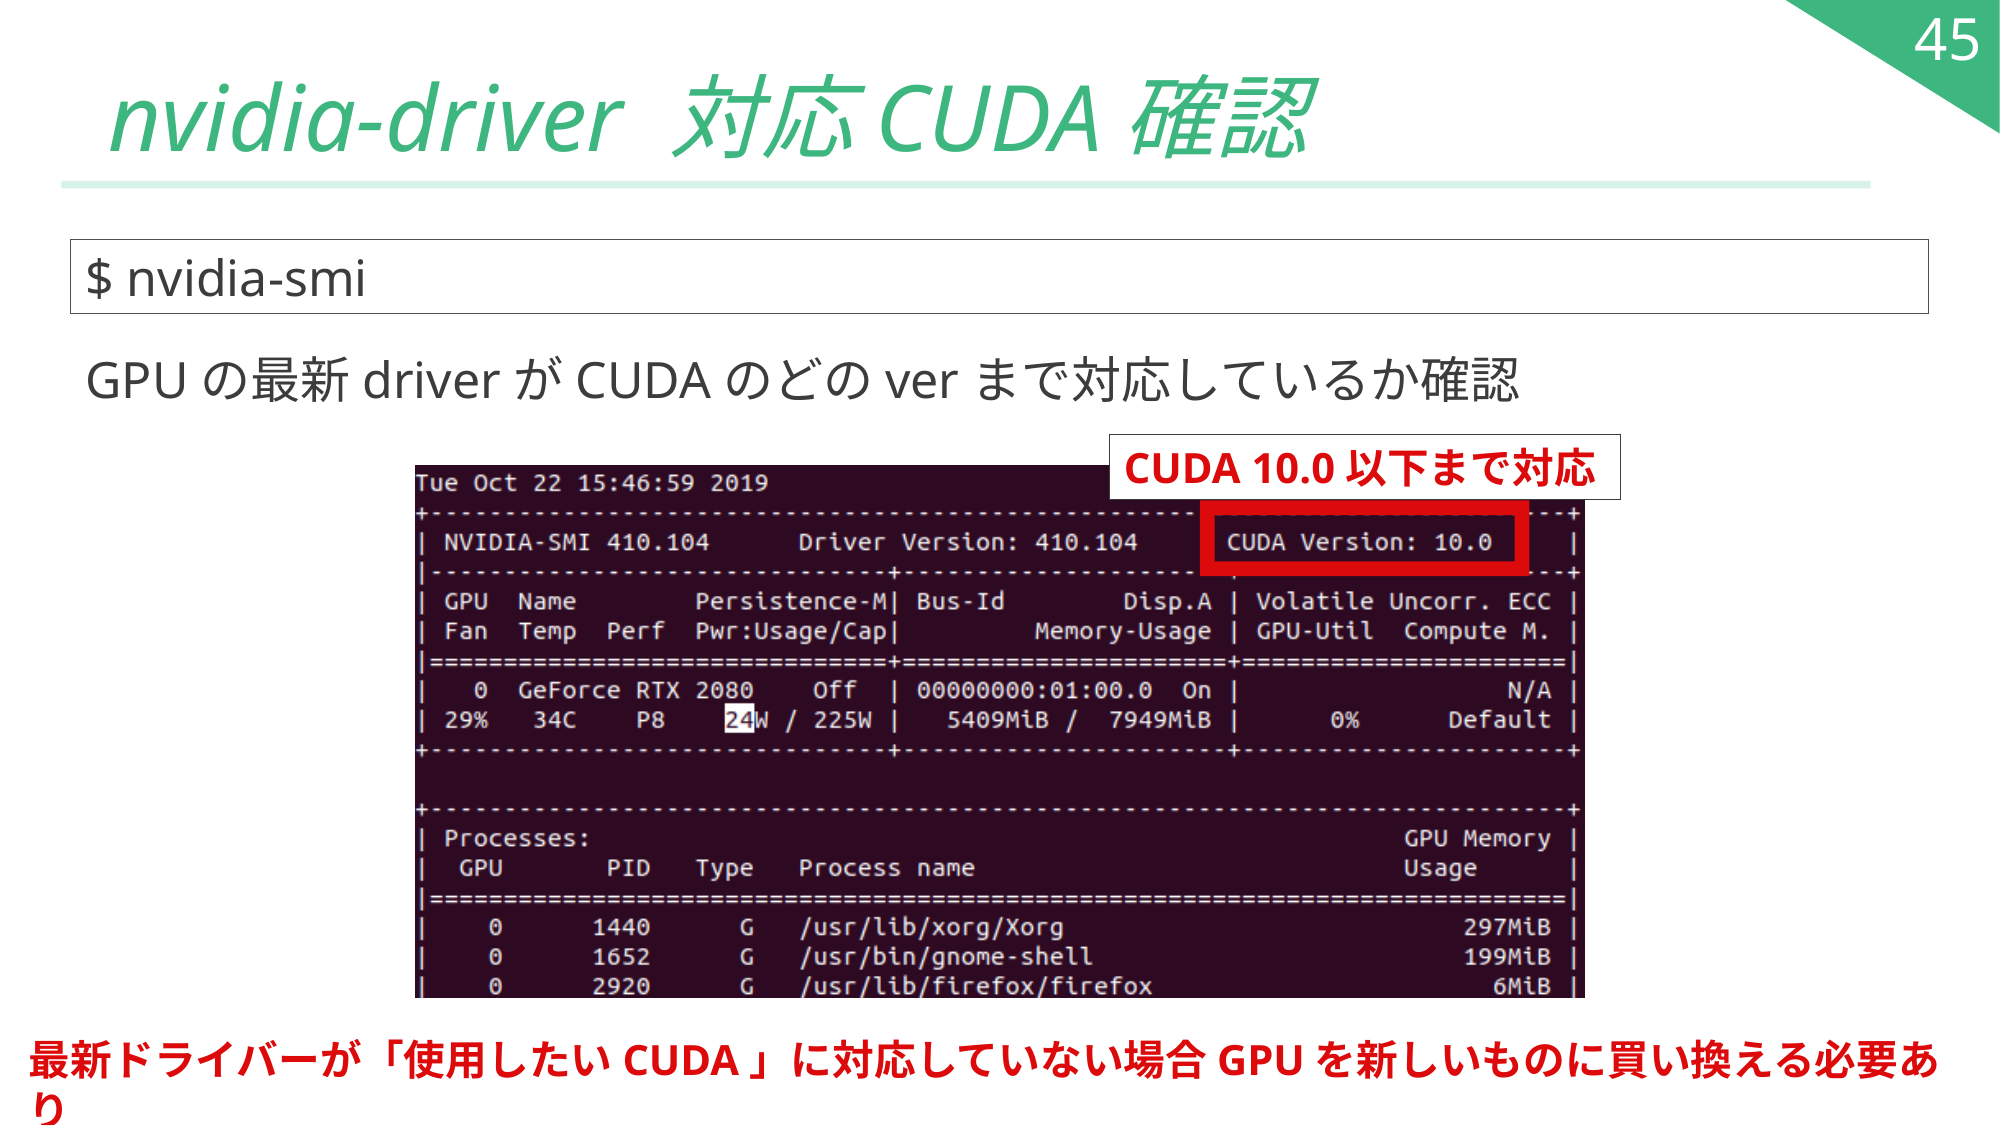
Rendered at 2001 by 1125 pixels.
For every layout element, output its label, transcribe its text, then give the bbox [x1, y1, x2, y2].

picture [414, 465, 1586, 998]
text_box CUDA 10.0以下まで対応 [1109, 434, 1621, 500]
slide_number 45 [1714, 11, 1997, 72]
title nvidia-driver 対応CUDA確認 [93, 44, 1904, 178]
text_box 最新ドライバーが「使用したいCUDA」に対応していない場合GPUを新しいものに買い換える必要あり [13, 1026, 1959, 1125]
text_box GPUの最新driverがCUDAのどのverまで対応しているか確認 [70, 341, 1849, 417]
text_box $ nvidia-smi [70, 239, 1929, 314]
